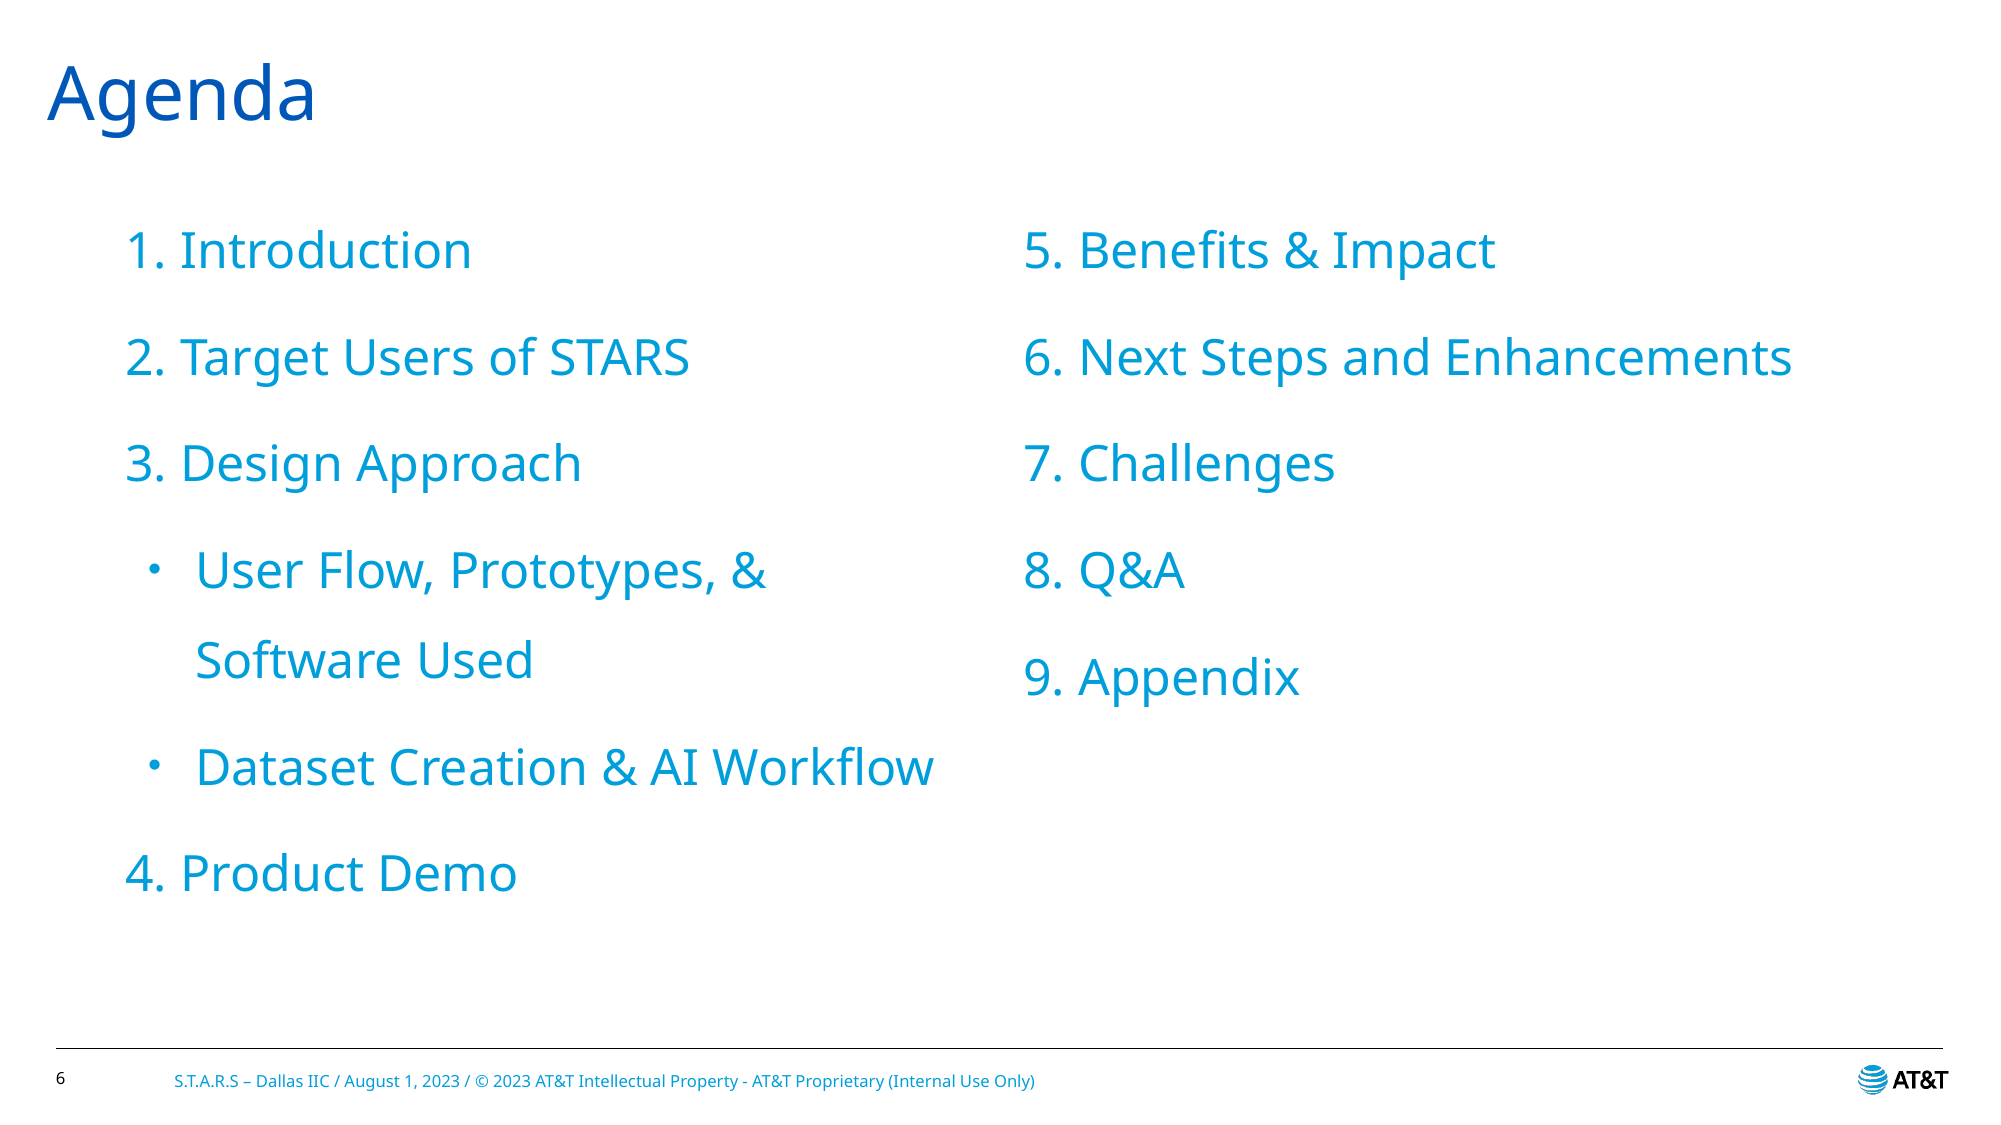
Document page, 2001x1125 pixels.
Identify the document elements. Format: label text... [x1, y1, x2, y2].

text_box 5. Benefits & Impact 6. Next Steps and Enhancements 7. Challenges 8. Q&A 9. Appendix [971, 188, 1983, 902]
picture [1843, 1050, 1963, 1109]
slide_number 6 [55, 1065, 174, 1097]
title Agenda [48, 40, 1707, 140]
footer S.T.A.R.S – Dallas IIC / August 1, 2023 / © 2023 AT&T Intellectual Property - AT&T Proprietary (Internal Use Only) [174, 1065, 1048, 1097]
text_box 1. Introduction 2. Target Users of STARS 3. Design Approach User Flow, Prototypes, & Software Used Dataset Creation & AI Workflow 4. Product Demo [73, 188, 955, 902]
